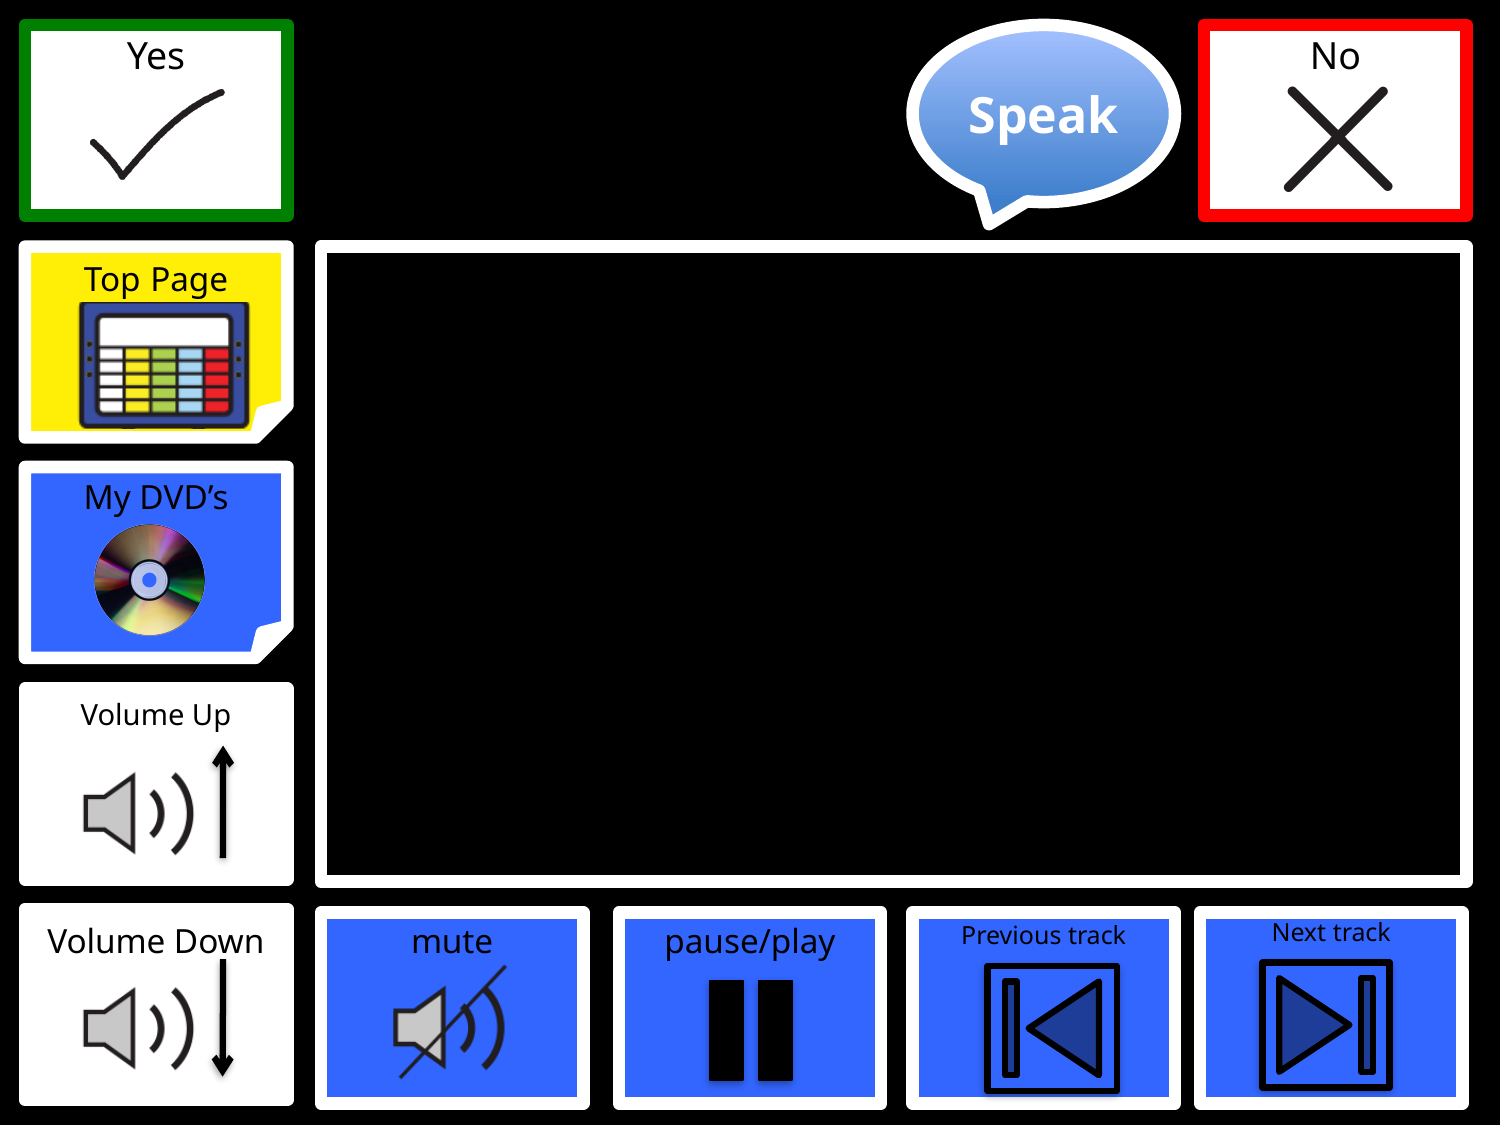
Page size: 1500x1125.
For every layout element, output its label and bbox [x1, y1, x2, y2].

text_box [911, 24, 1176, 225]
text_box [24, 688, 288, 880]
picture [62, 301, 267, 429]
text_box [1203, 24, 1467, 216]
text_box [320, 246, 1467, 882]
text_box [24, 908, 288, 1101]
picture [70, 961, 206, 1097]
picture [70, 746, 206, 882]
picture [1274, 74, 1403, 203]
picture [74, 53, 238, 216]
picture [93, 523, 207, 637]
picture [379, 952, 522, 1094]
text_box [320, 912, 584, 1104]
text_box [618, 912, 882, 1104]
text_box [24, 245, 289, 439]
text_box [24, 466, 289, 659]
text_box [1199, 909, 1463, 1104]
text_box [24, 24, 288, 216]
text_box [912, 912, 1176, 1104]
